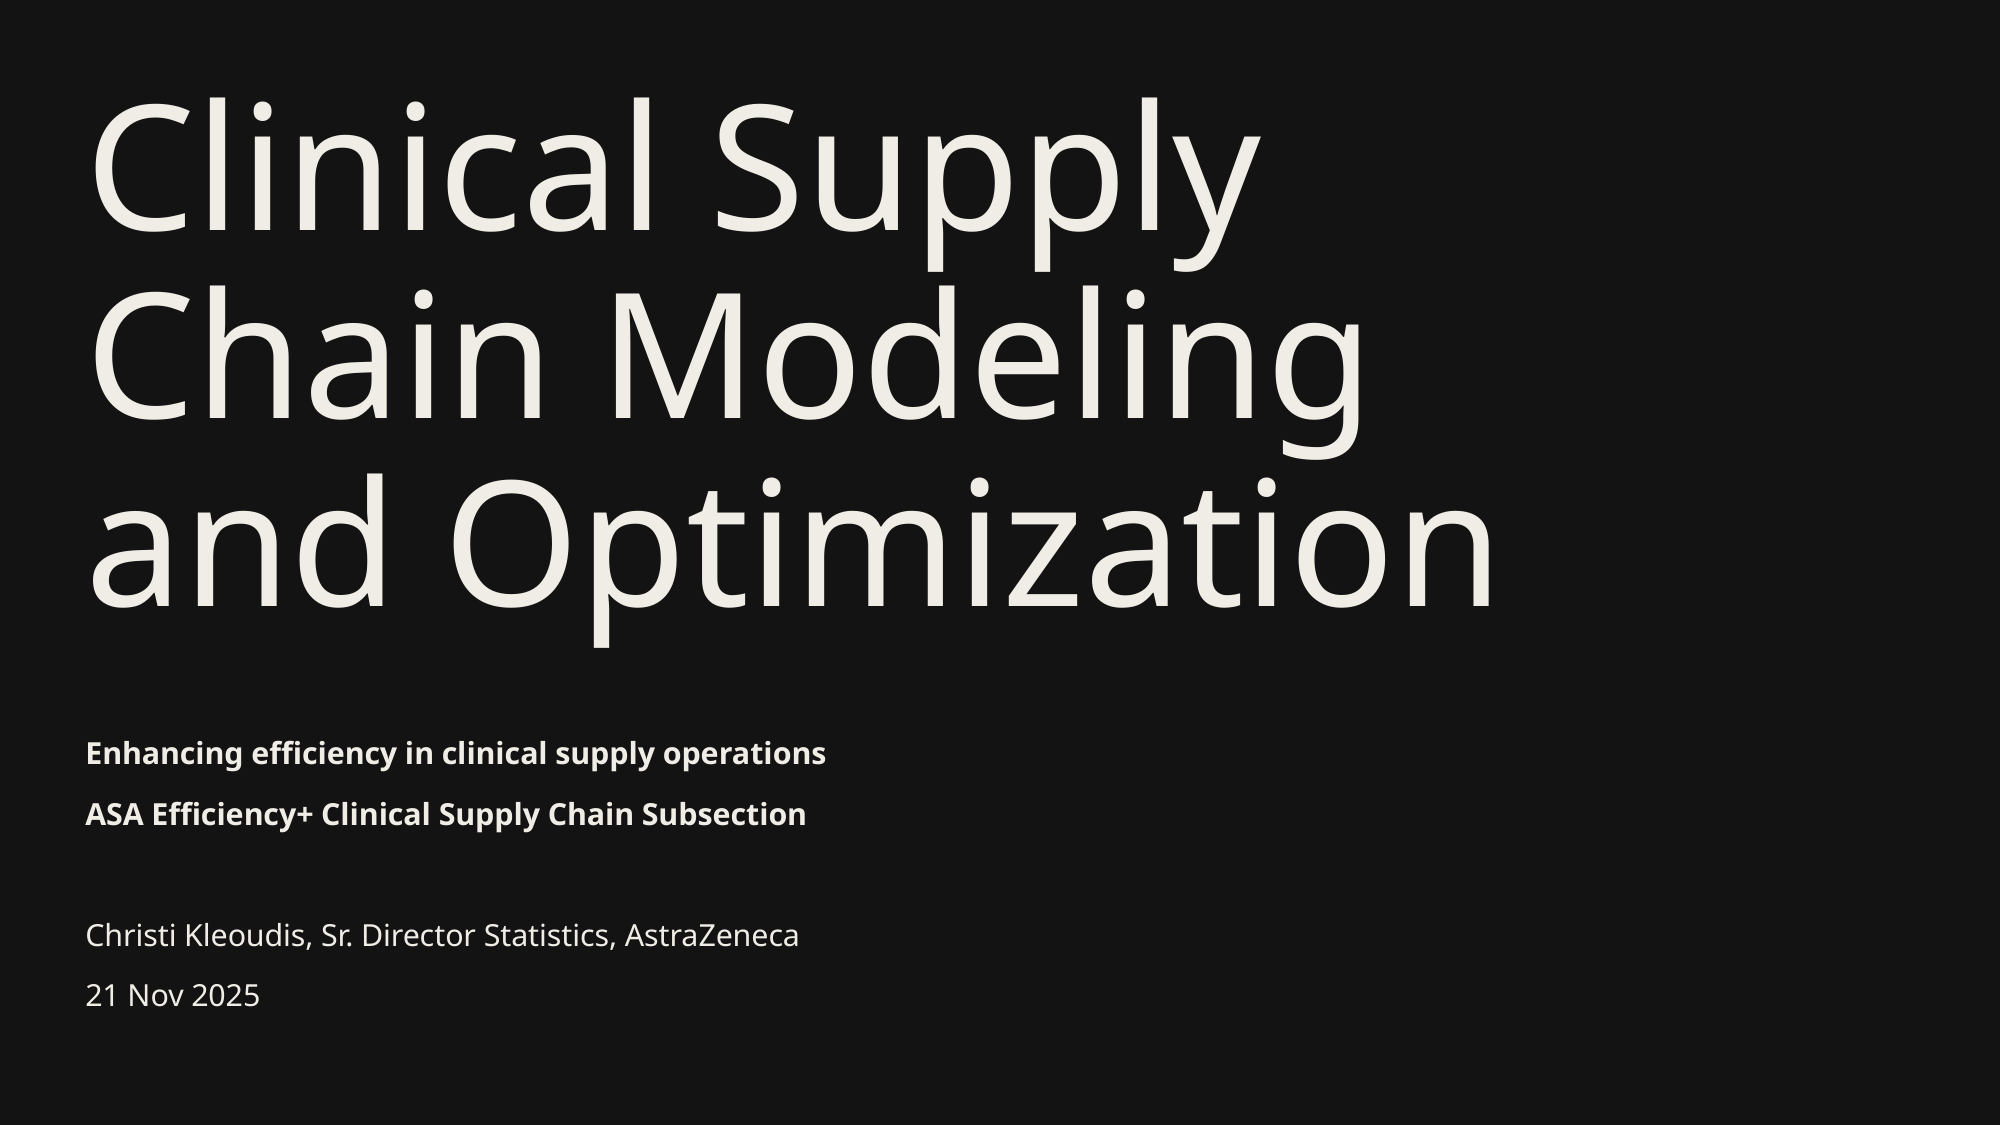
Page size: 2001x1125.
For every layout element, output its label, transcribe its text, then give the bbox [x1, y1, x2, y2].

subtitle Enhancing efficiency in clinical supply operations ASA Efficiency+ Clinical Supply Chain Subsection Christi Kleoudis, Sr. Director Statistics, AstraZeneca 21 Nov 2025 [70, 719, 962, 1026]
title Clinical Supply Chain Modeling and Optimization [70, 71, 1599, 803]
